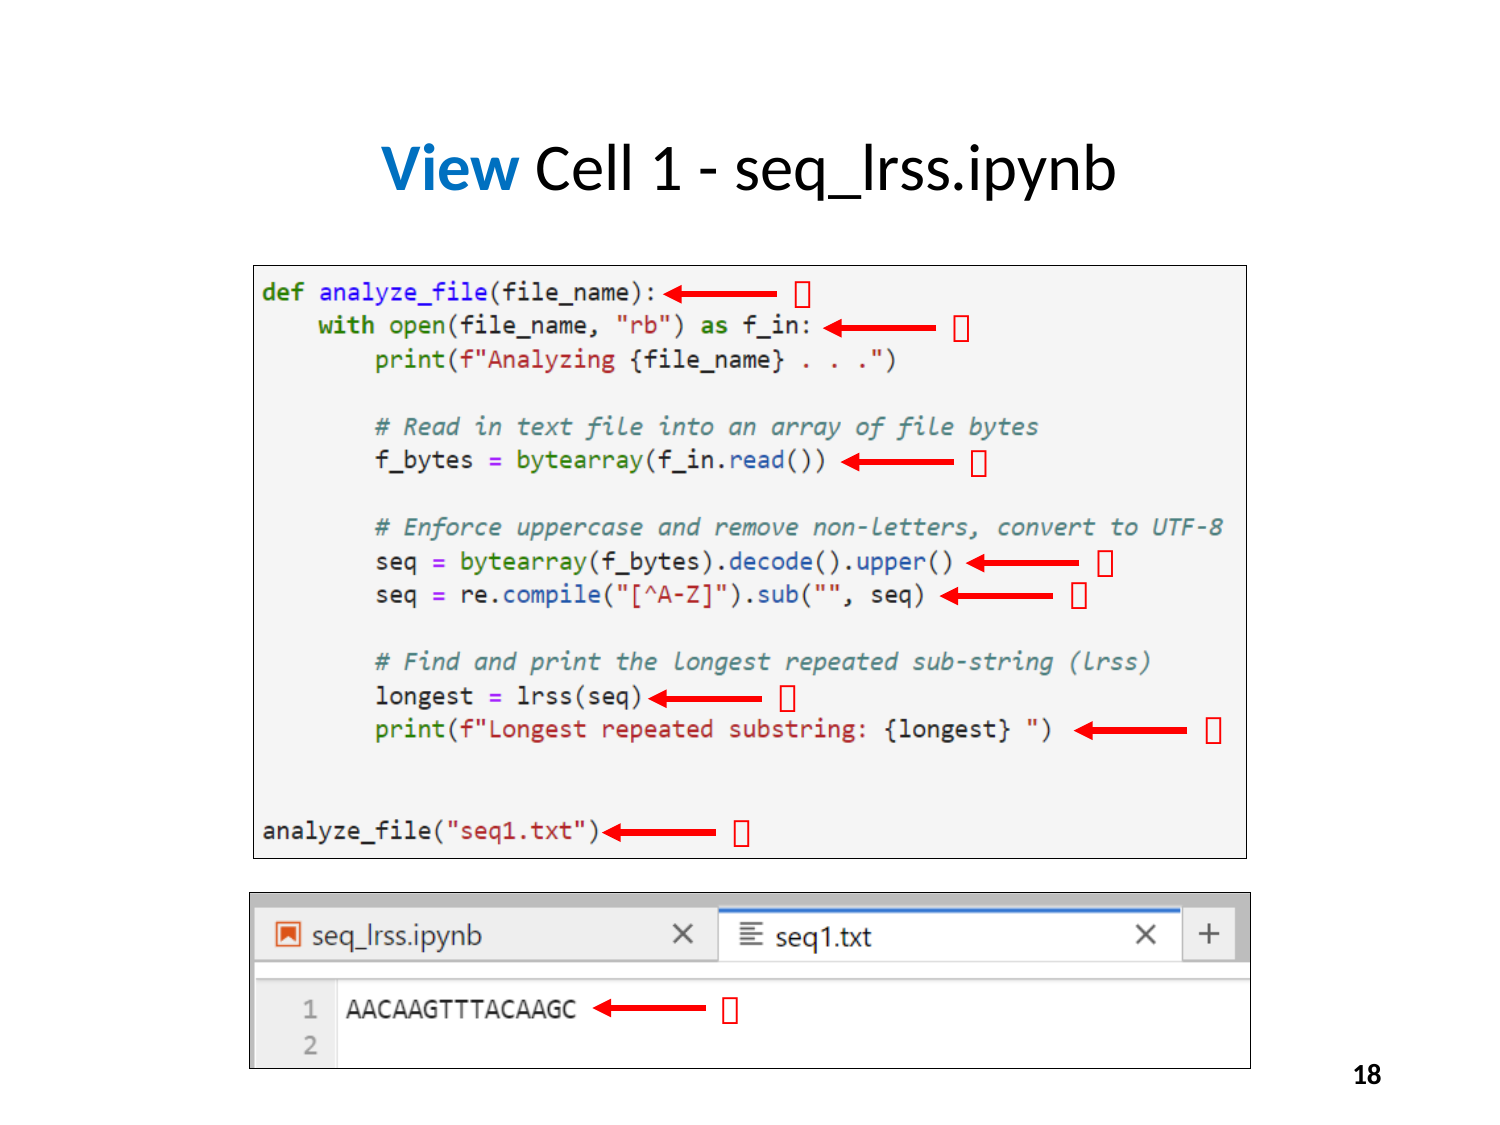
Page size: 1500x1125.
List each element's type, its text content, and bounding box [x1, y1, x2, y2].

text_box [822, 297, 999, 359]
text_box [601, 802, 779, 863]
picture [253, 265, 1247, 859]
title View Cell 1 - seq_lrss.ipynb [103, 59, 1397, 278]
slide_number 18 [1059, 1042, 1397, 1103]
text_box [965, 532, 1143, 593]
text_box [1073, 699, 1251, 761]
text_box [592, 979, 768, 1041]
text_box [662, 263, 840, 325]
picture [249, 892, 1251, 1069]
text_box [840, 432, 1016, 493]
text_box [939, 565, 1117, 626]
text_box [647, 667, 825, 729]
